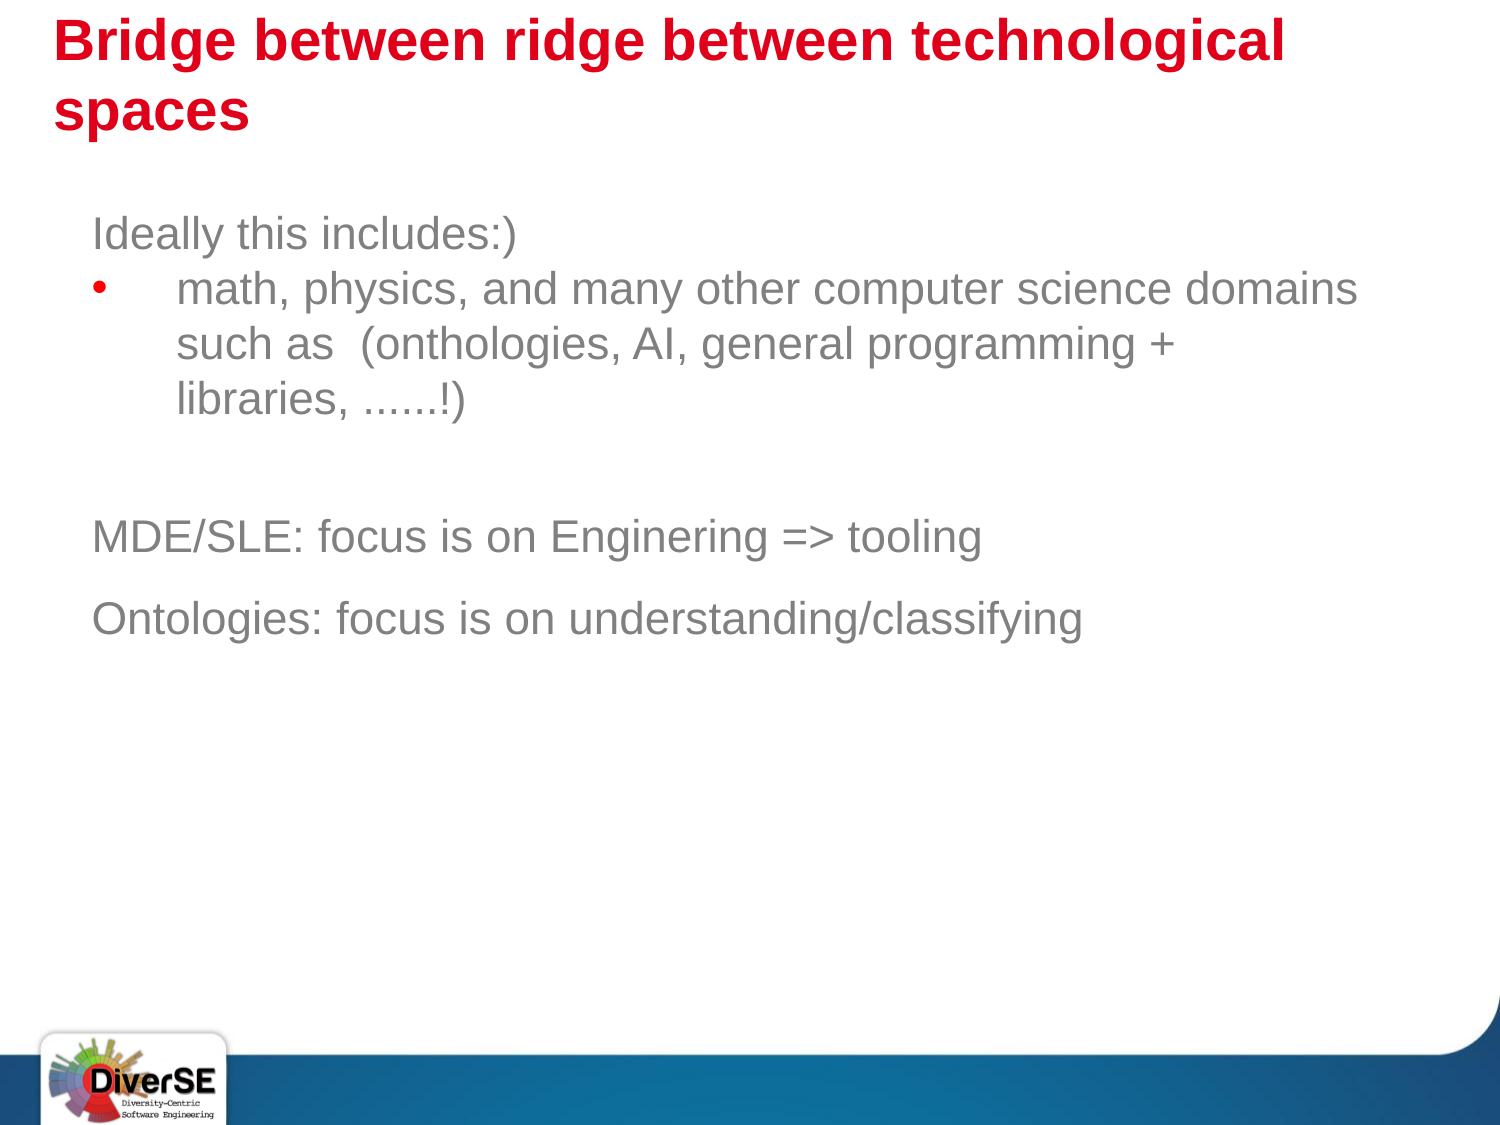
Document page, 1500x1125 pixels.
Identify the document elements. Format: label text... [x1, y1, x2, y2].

title Bridge between ridge between technological spaces [52, 18, 1459, 126]
picture [0, 947, 1500, 1125]
list Ideally this includes:) math, physics, and many other computer science domains such as (onthologies, AI, general programming + libraries, ......!) MDE/SLE: focus is on Enginering => tooling Ontologies: focus is on understanding/classifying [76, 196, 1436, 1000]
